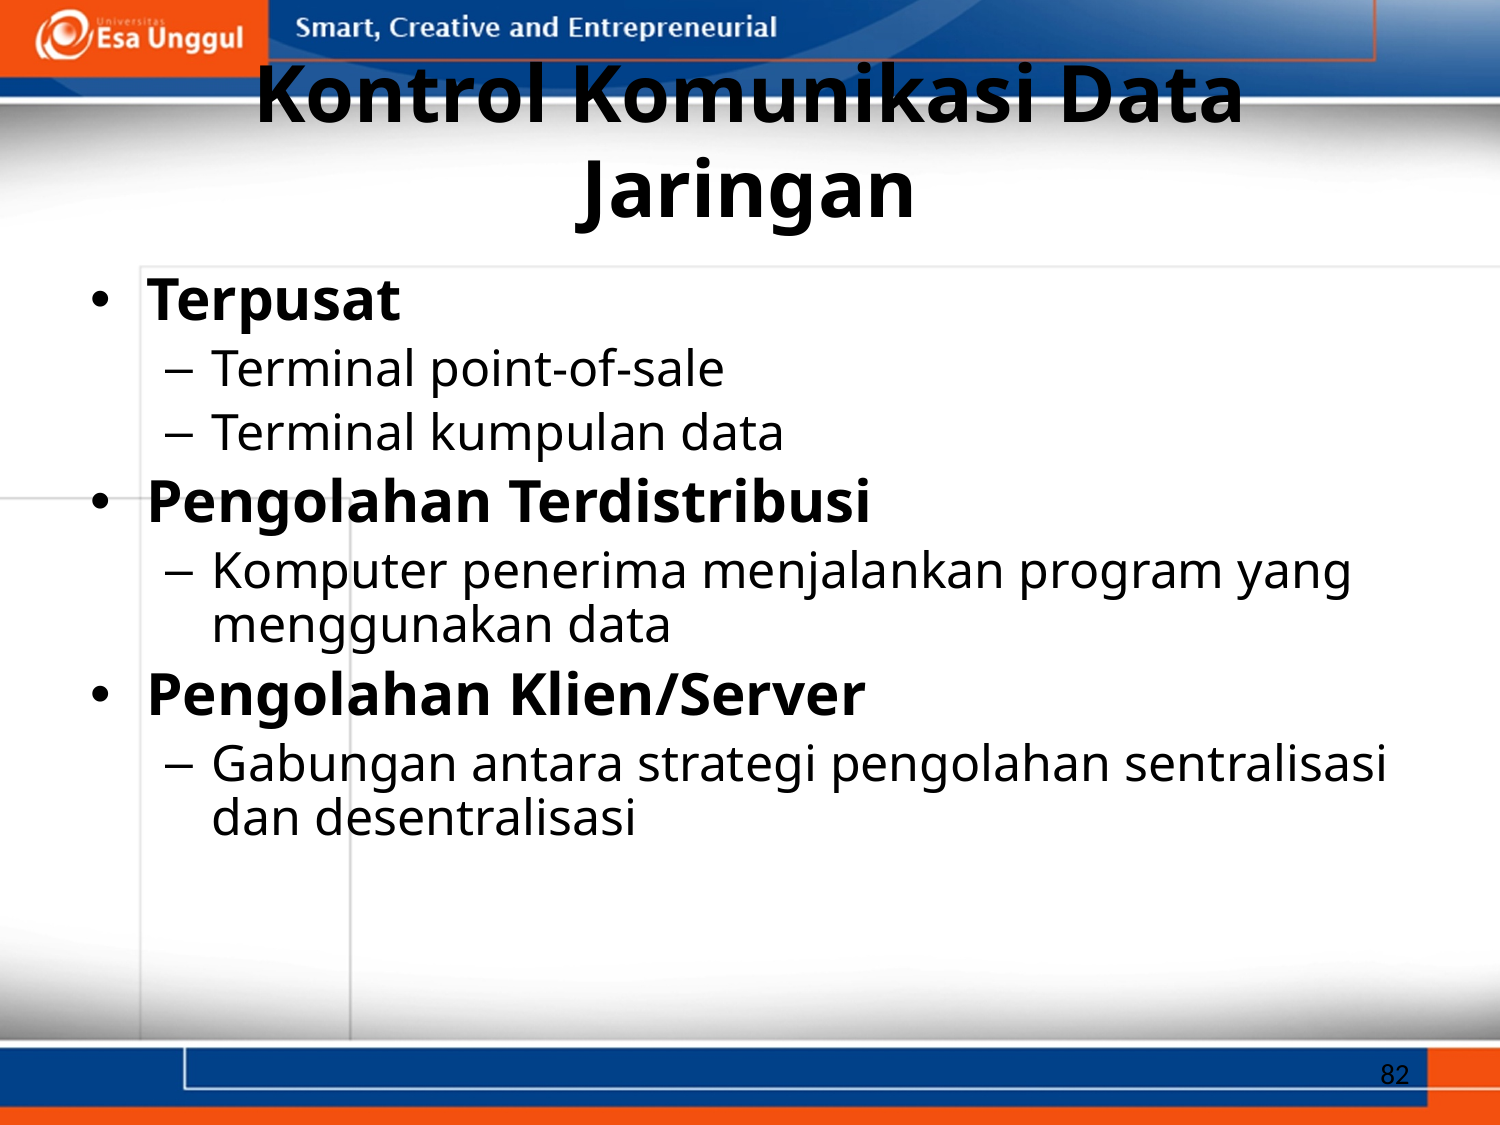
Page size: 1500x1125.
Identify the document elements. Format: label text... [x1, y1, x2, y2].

list Terpusat Terminal point-of-sale Terminal kumpulan data Pengolahan Terdistribusi Komputer penerima menjalankan program yang menggunakan data Pengolahan Klien/Server Gabungan antara strategi pengolahan sentralisasi dan desentralisasi [75, 262, 1425, 1005]
title Kontrol Komunikasi Data Jaringan [75, 45, 1425, 233]
slide_number 82 [1074, 1042, 1425, 1103]
picture [0, 0, 1500, 1125]
